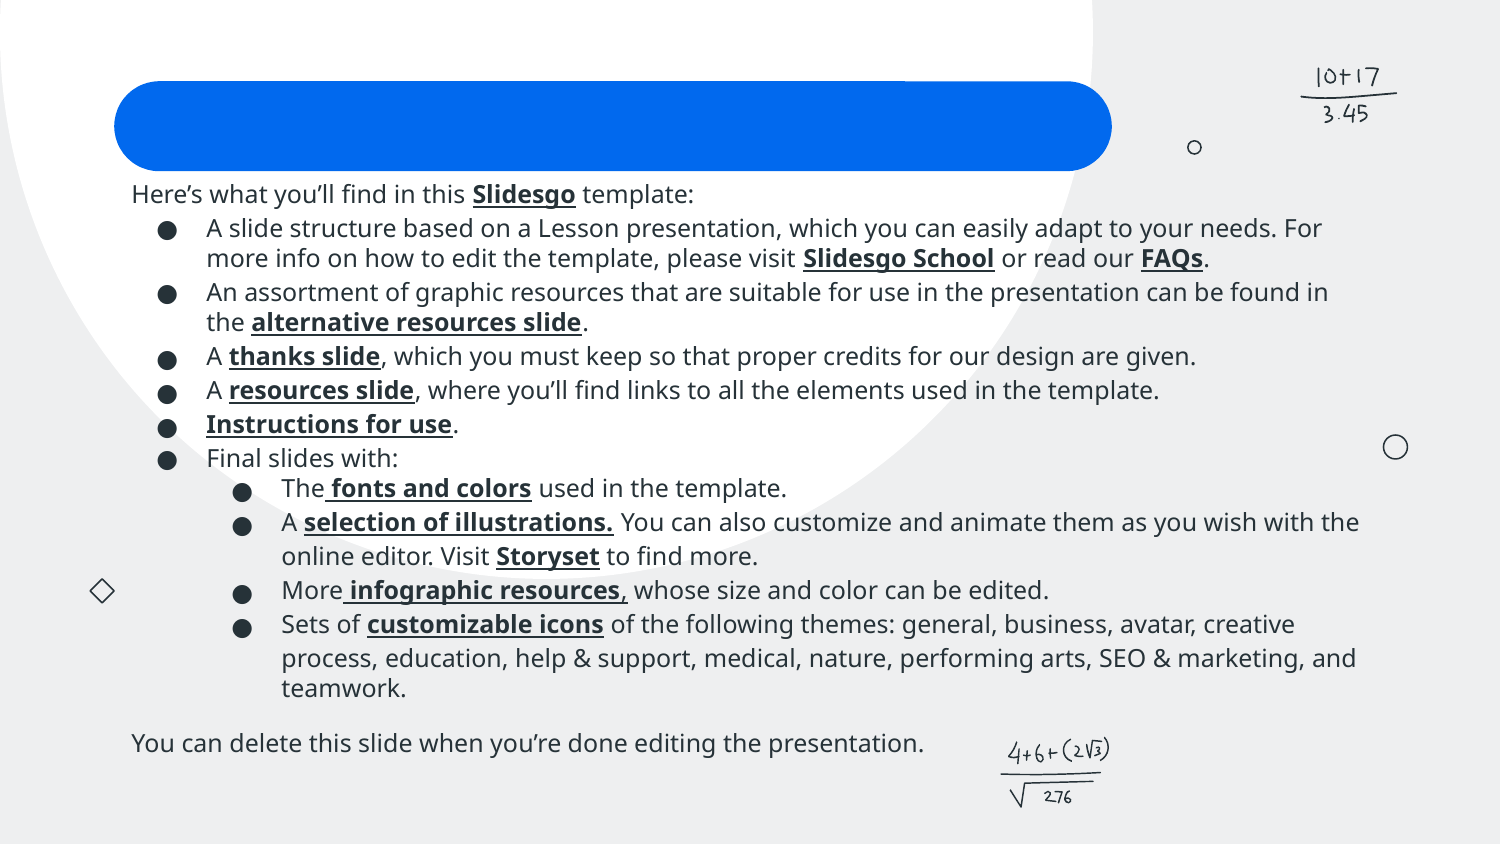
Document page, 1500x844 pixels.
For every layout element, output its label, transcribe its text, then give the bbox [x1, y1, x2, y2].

text_box [114, 81, 1112, 172]
list Here’s what you’ll find in this Slidesgo template: A slide structure based on a Lesson presentation, which you can easily adapt to your needs. For more info on how to edit the template, please visit Slidesgo School or read our FAQs. An assortment of graphic resources that are suitable for use in the presentation can be found in the alternative resources slide. A thanks slide, which you must keep so that proper credits for our design are given. A resources slide, where you’ll find links to all the elements used in the template. Instructions for use. Final slides with: The fonts and colors used in the template. A selection of illustrations. You can also customize and animate them as you wish with the online editor. Visit Storyset to find more. More infographic resources, whose size and color can be edited. Sets of customizable icons of the following themes: general, business, avatar, creative process, education, help & support, medical, nature, performing arts, SEO & marketing, and teamwork. You can delete this slide when you’re done editing the presentation. [116, 184, 1384, 752]
